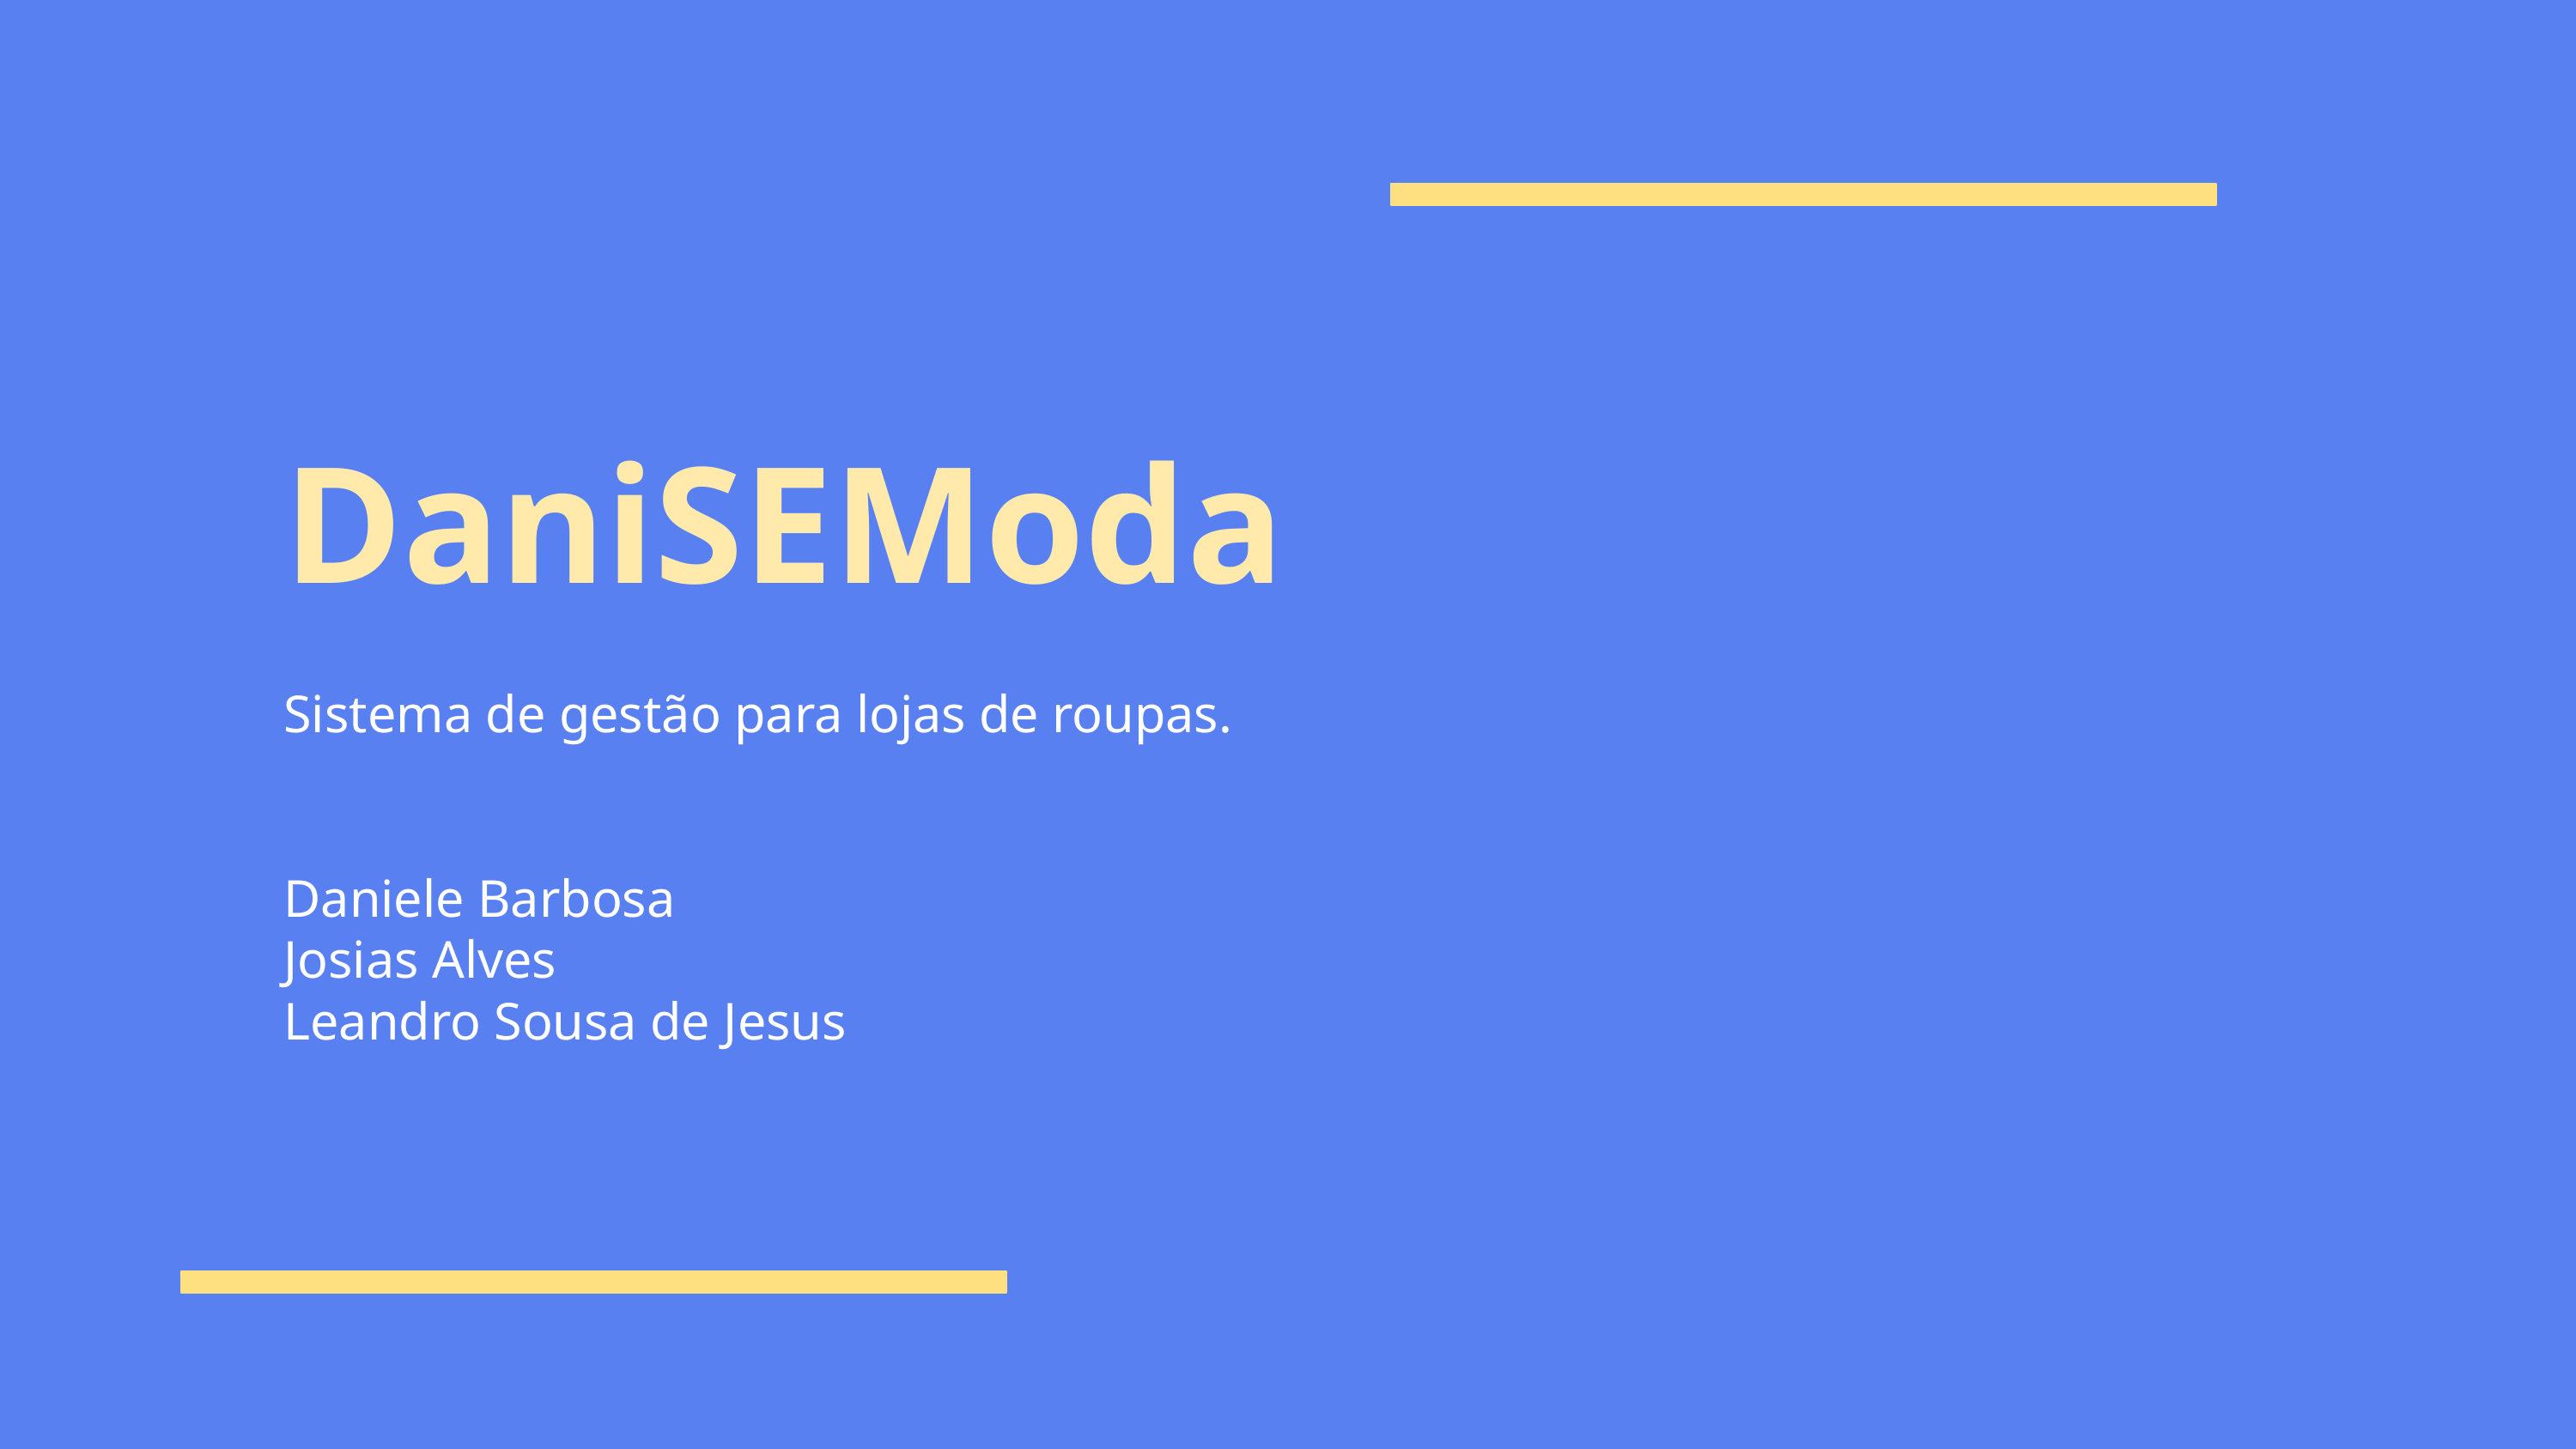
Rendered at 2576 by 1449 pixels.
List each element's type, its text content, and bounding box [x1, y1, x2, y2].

text_box DaniSEModa [270, 447, 1613, 591]
text_box [180, 1271, 1006, 1294]
text_box [1391, 184, 2217, 205]
text_box Sistema de gestão para lojas de roupas. [270, 689, 1519, 735]
text_box Daniele Barbosa Josias Alves Leandro Sousa de Jesus [270, 935, 1519, 981]
